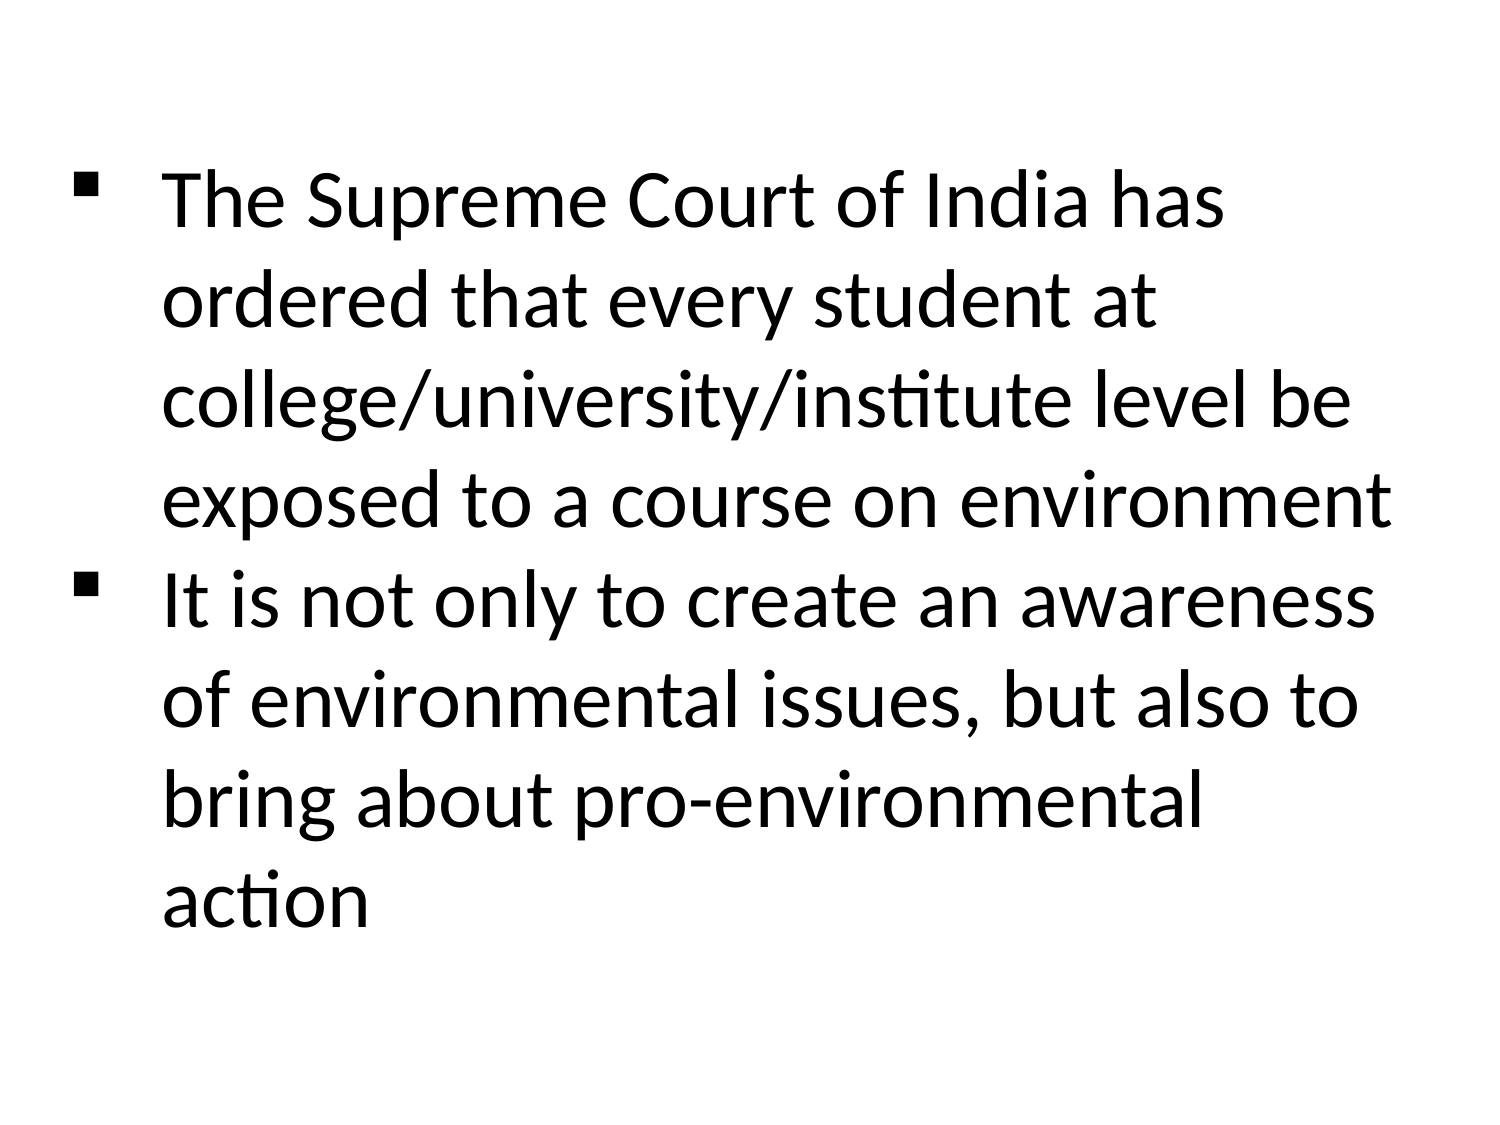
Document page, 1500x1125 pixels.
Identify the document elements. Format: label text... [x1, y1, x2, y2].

text_box The Supreme Court of India has ordered that every student at college/university/institute level be exposed to a course on environment It is not only to create an awareness of environmental issues, but also to bring about pro-environmental action [53, 137, 1436, 952]
